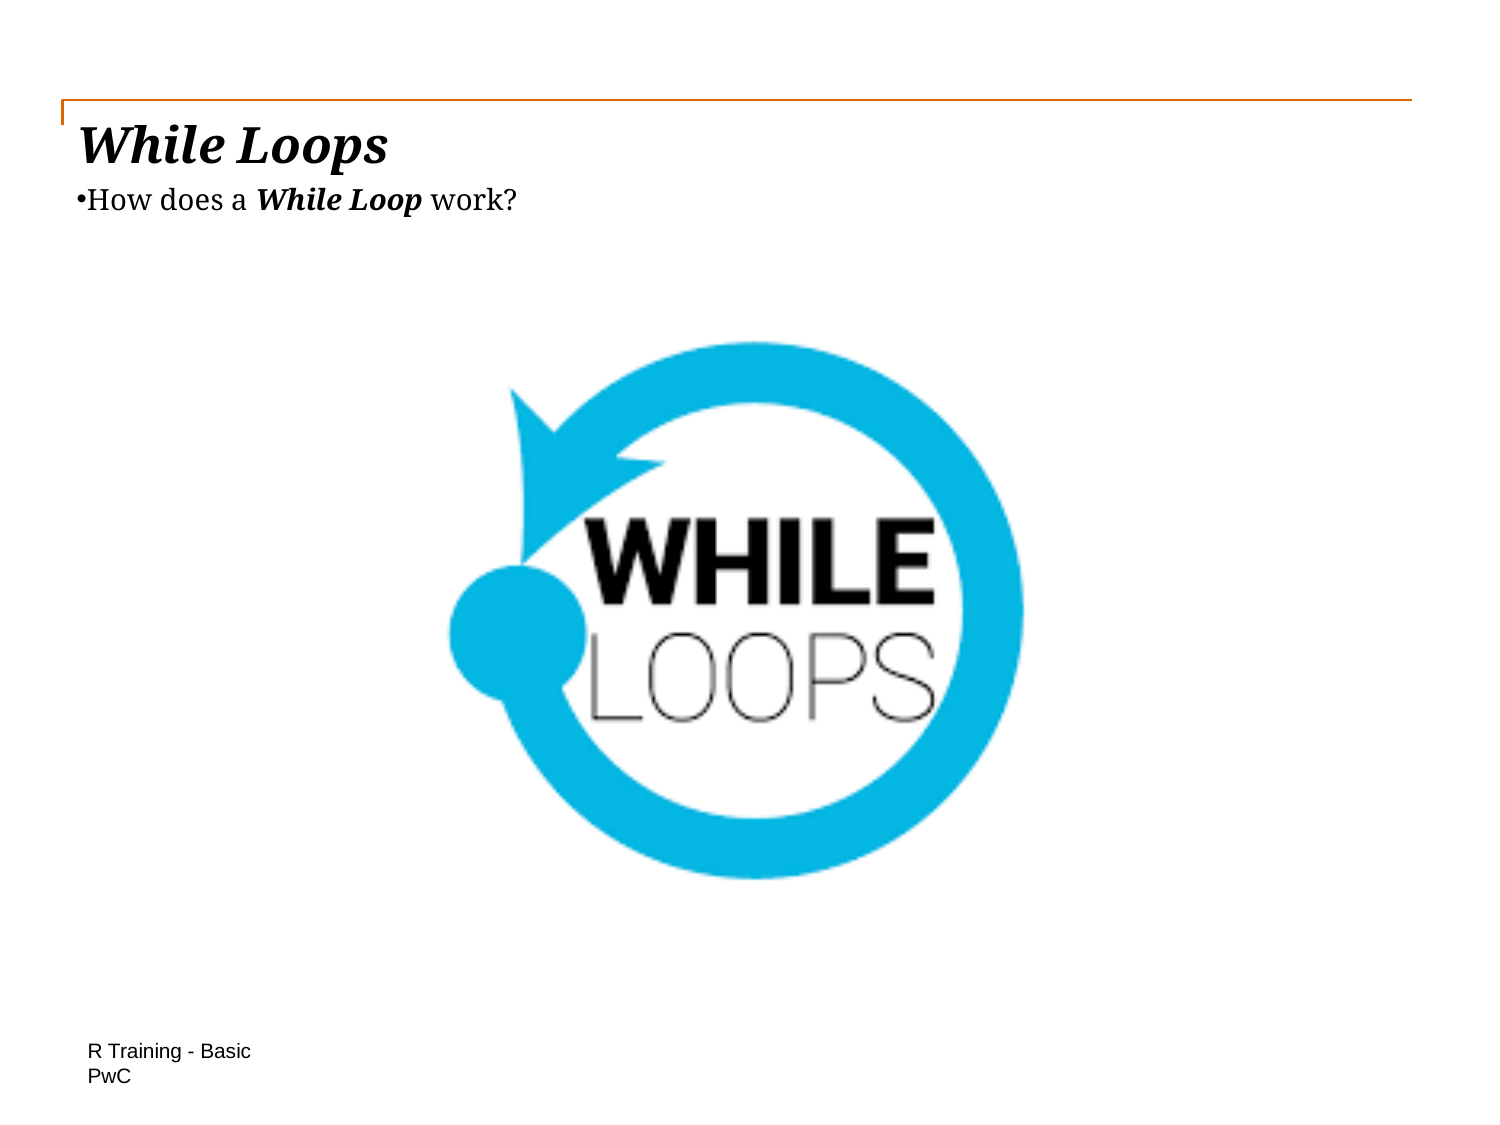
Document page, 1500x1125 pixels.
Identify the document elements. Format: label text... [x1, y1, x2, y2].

footer R Training - Basic [87, 1037, 950, 1063]
title While Loops [76, 113, 1402, 174]
list How does a While Loop work? [76, 181, 1007, 780]
picture [336, 314, 1188, 923]
